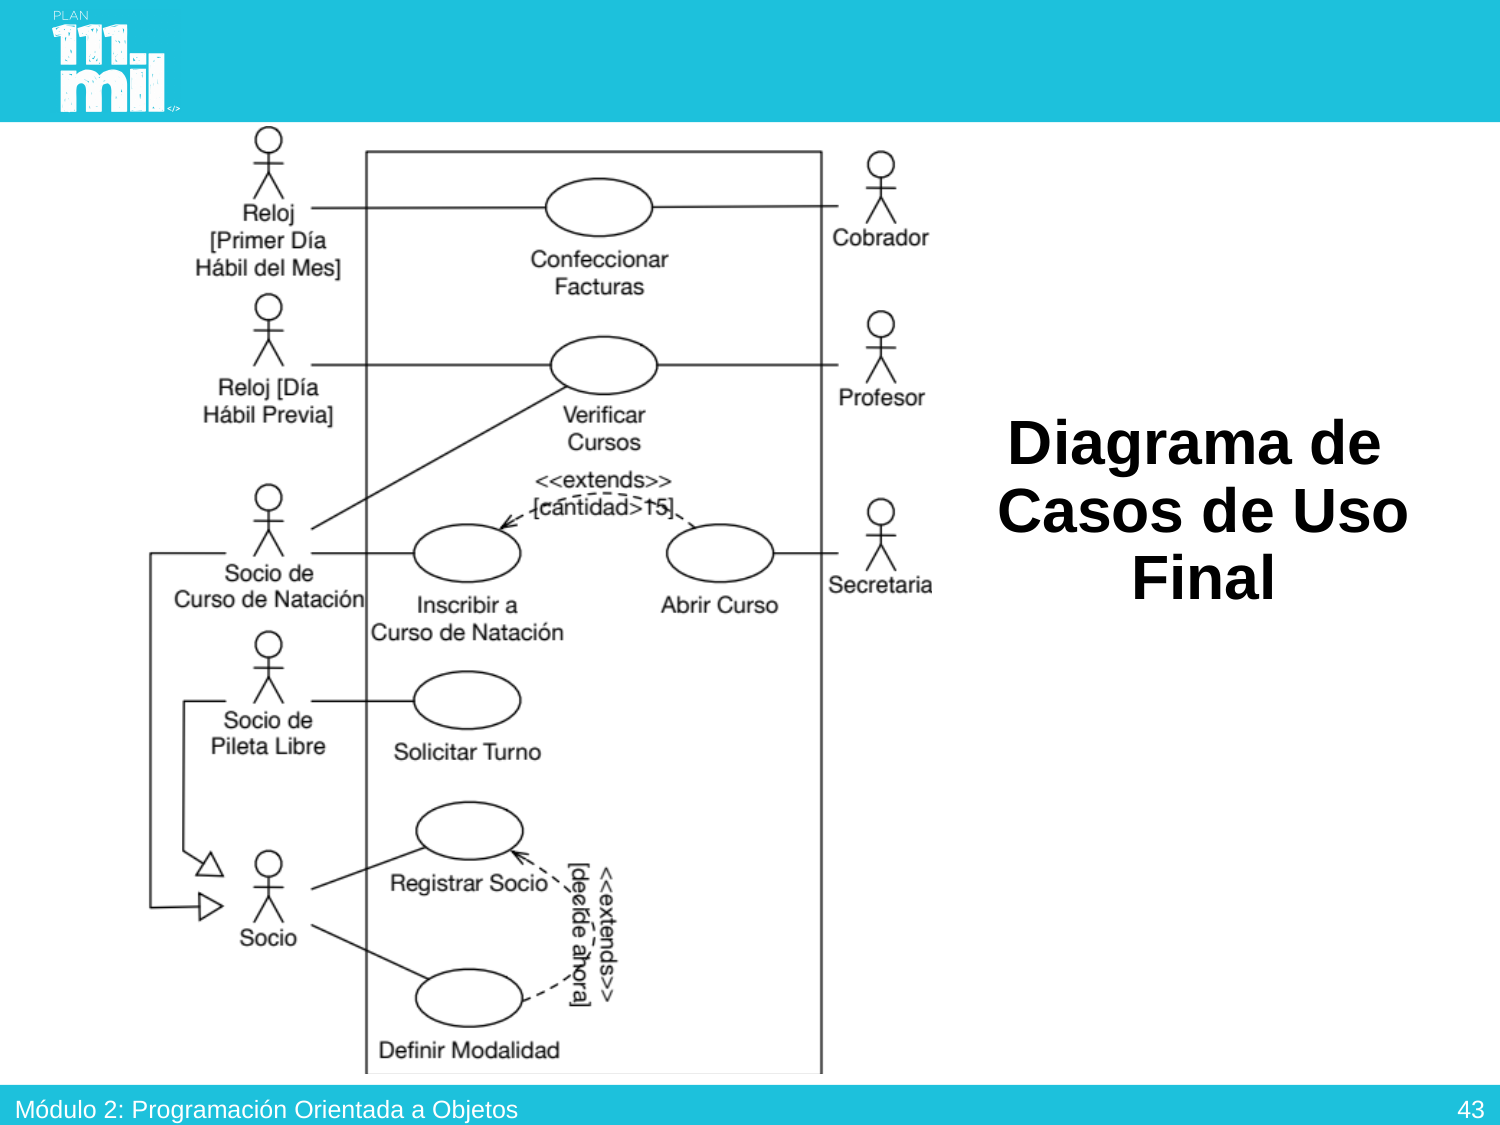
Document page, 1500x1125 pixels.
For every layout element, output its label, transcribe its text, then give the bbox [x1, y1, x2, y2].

title Diagrama de Casos de Uso Final [932, 347, 1477, 677]
picture [145, 126, 932, 1074]
slide_number 42 [1162, 1078, 1500, 1125]
footer Módulo 2: Programación Orientada a Objetos [0, 1078, 643, 1125]
